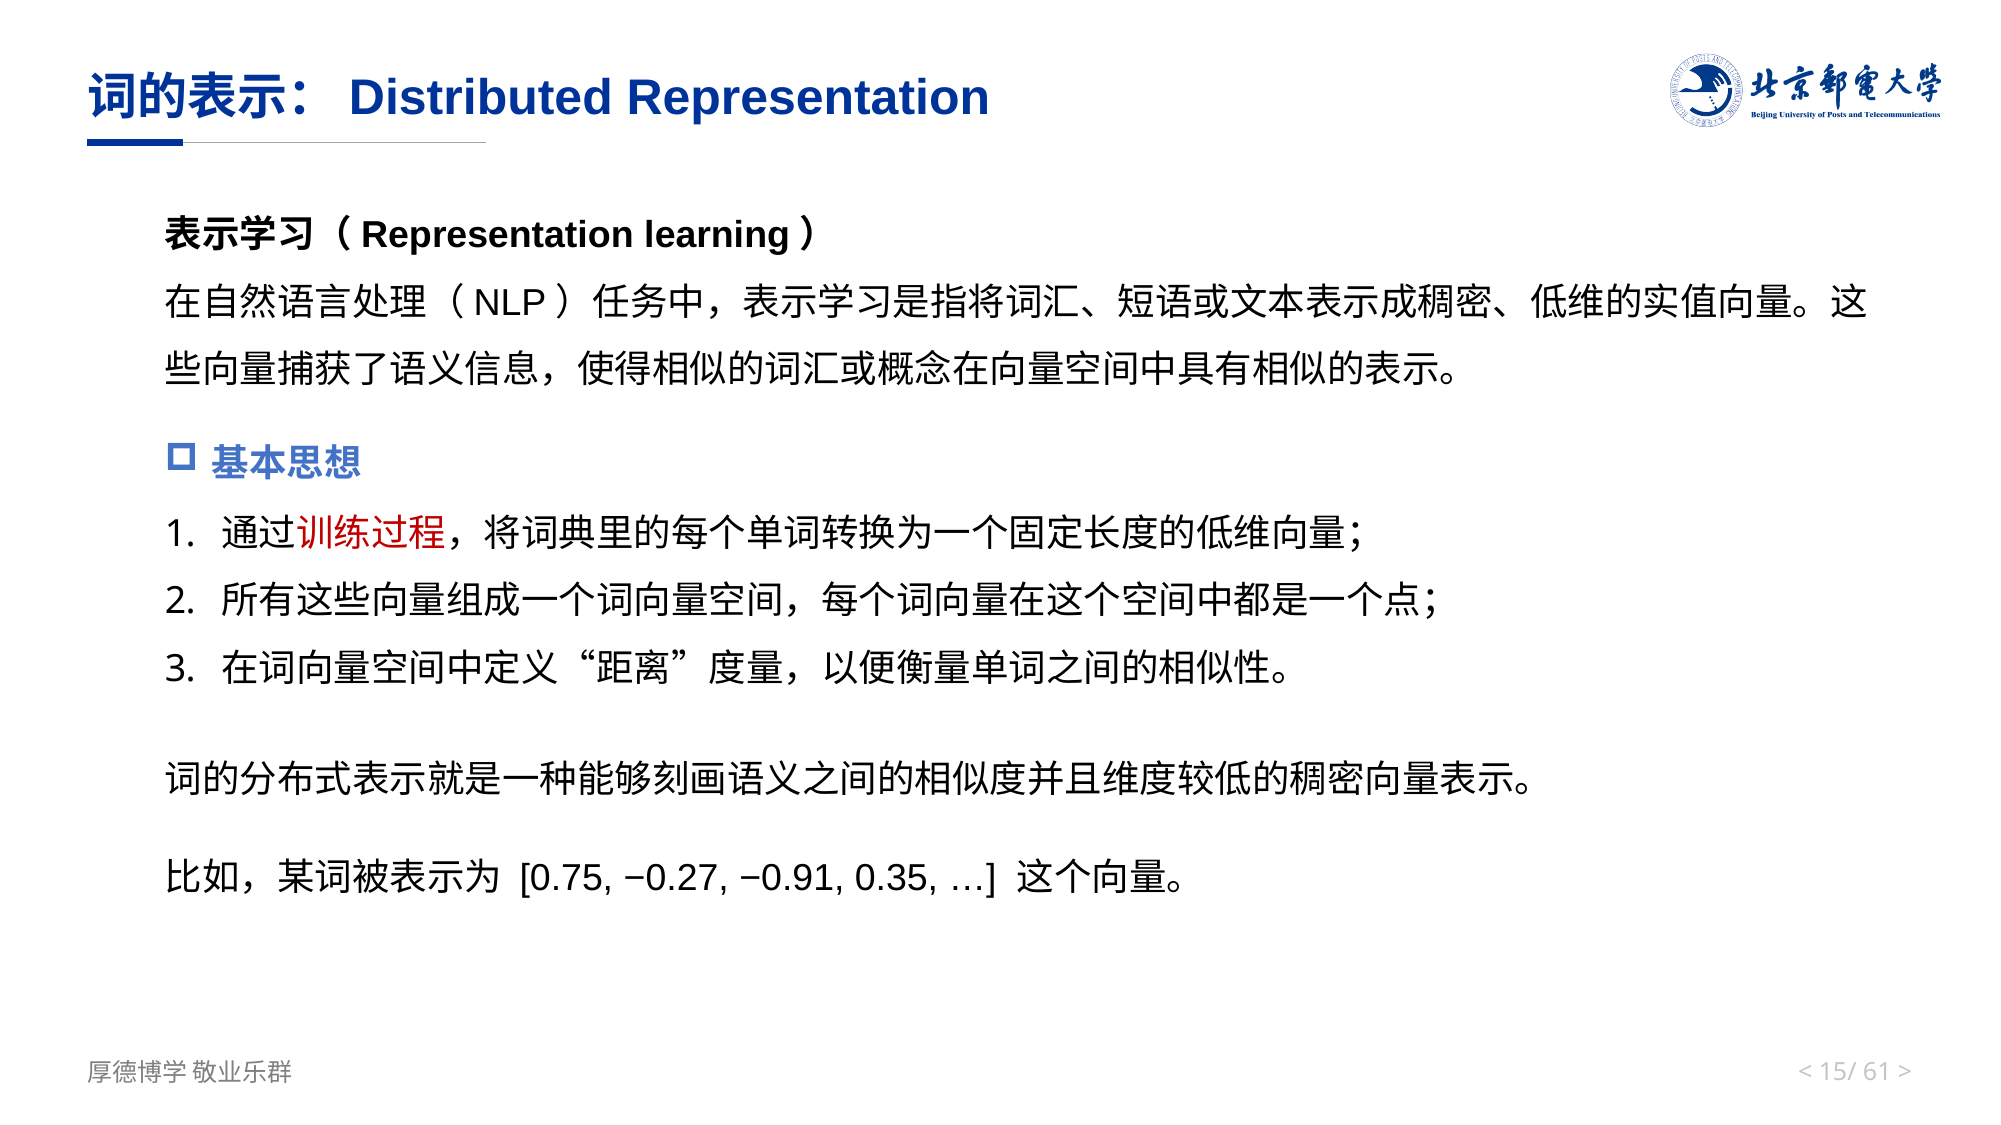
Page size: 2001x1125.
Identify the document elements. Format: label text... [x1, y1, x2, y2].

picture [1662, 47, 1949, 134]
text_box 比如，某词被表示为 [0.75, −0.27, −0.91, 0.35, …] 这个向量。 [149, 845, 1377, 906]
text_box 基本思想 [149, 409, 491, 479]
text_box 表示学习（Representation learning） 在自然语言处理（NLP）任务中，表示学习是指将词汇、短语或文本表示成稠密、低维的实值向量。这些向量捕获了语义信息，使得相似的词汇或概念在向量空间中具有相似的表示。 [149, 180, 1894, 398]
slide_number < 14/ 61 > [1477, 1048, 1928, 1097]
text_box 通过训练过程，将词典里的每个单词转换为一个固定长度的低维向量； 所有这些向量组成一个词向量空间，每个词向量在这个空间中都是一个点； 在词向量空间中定义“距离”度量，以便衡量单词之间的相似性。 [149, 479, 1730, 697]
title 词的表示：Distributed Representation [71, 48, 1558, 150]
text_box 词的分布式表示就是一种能够刻画语义之间的相似度并且维度较低的稠密向量表示。 [149, 725, 1818, 808]
